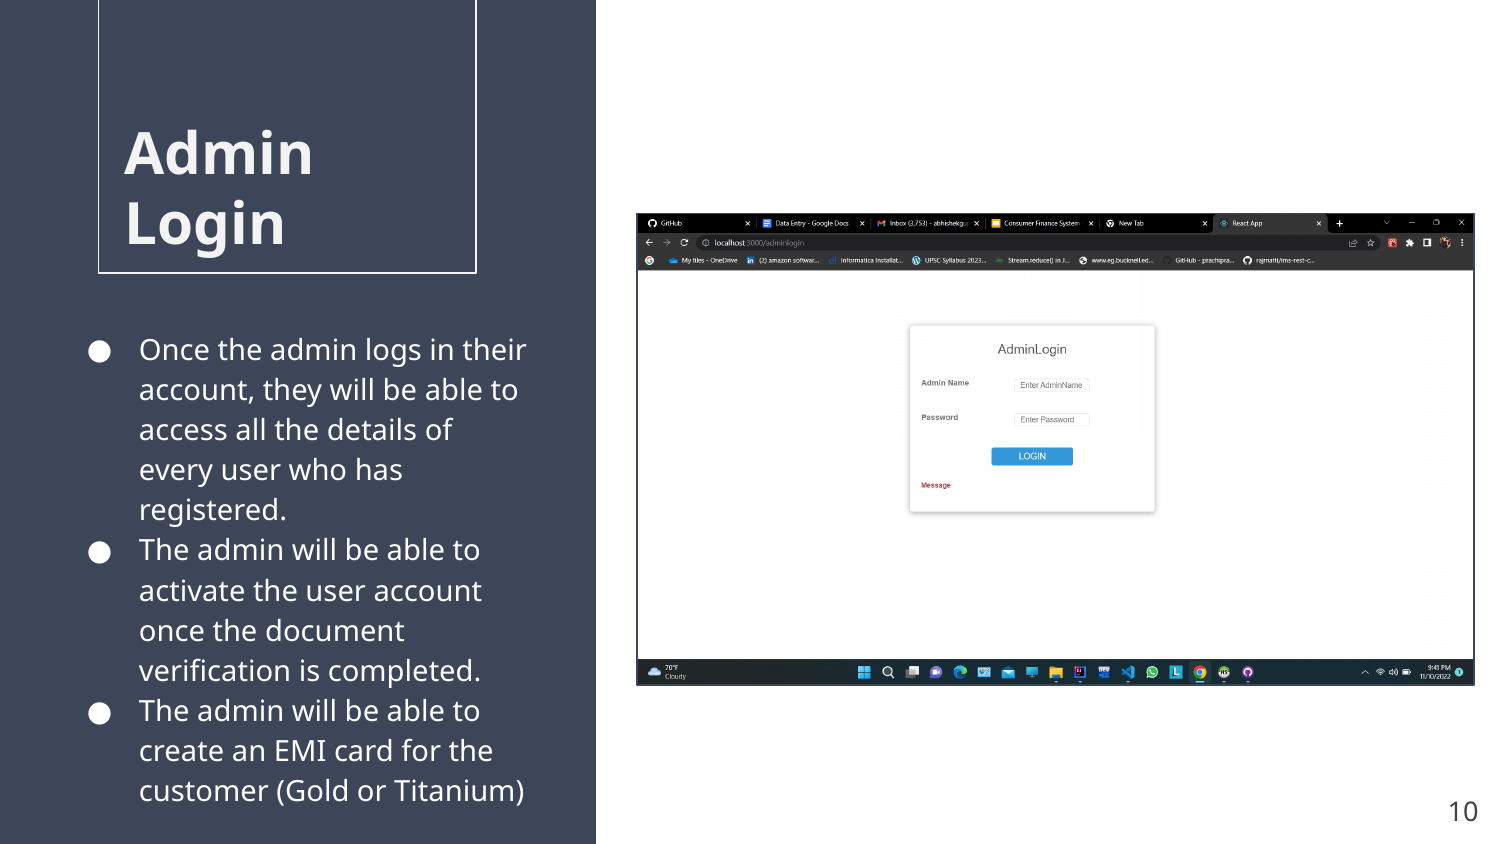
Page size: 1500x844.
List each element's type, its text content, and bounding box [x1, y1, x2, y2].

picture [637, 214, 1474, 685]
text_box [0, 0, 596, 844]
text_box Once the admin logs in their account, they will be able to access all the details of every user who has registered. The admin will be able to activate the user account once the document verification is completed. The admin will be able to create an EMI card for the customer (Gold or Titanium) [48, 310, 547, 844]
text_box [98, 0, 476, 274]
text_box Admin Login [476, 101, 608, 272]
slide_number ‹#› [1403, 779, 1494, 844]
